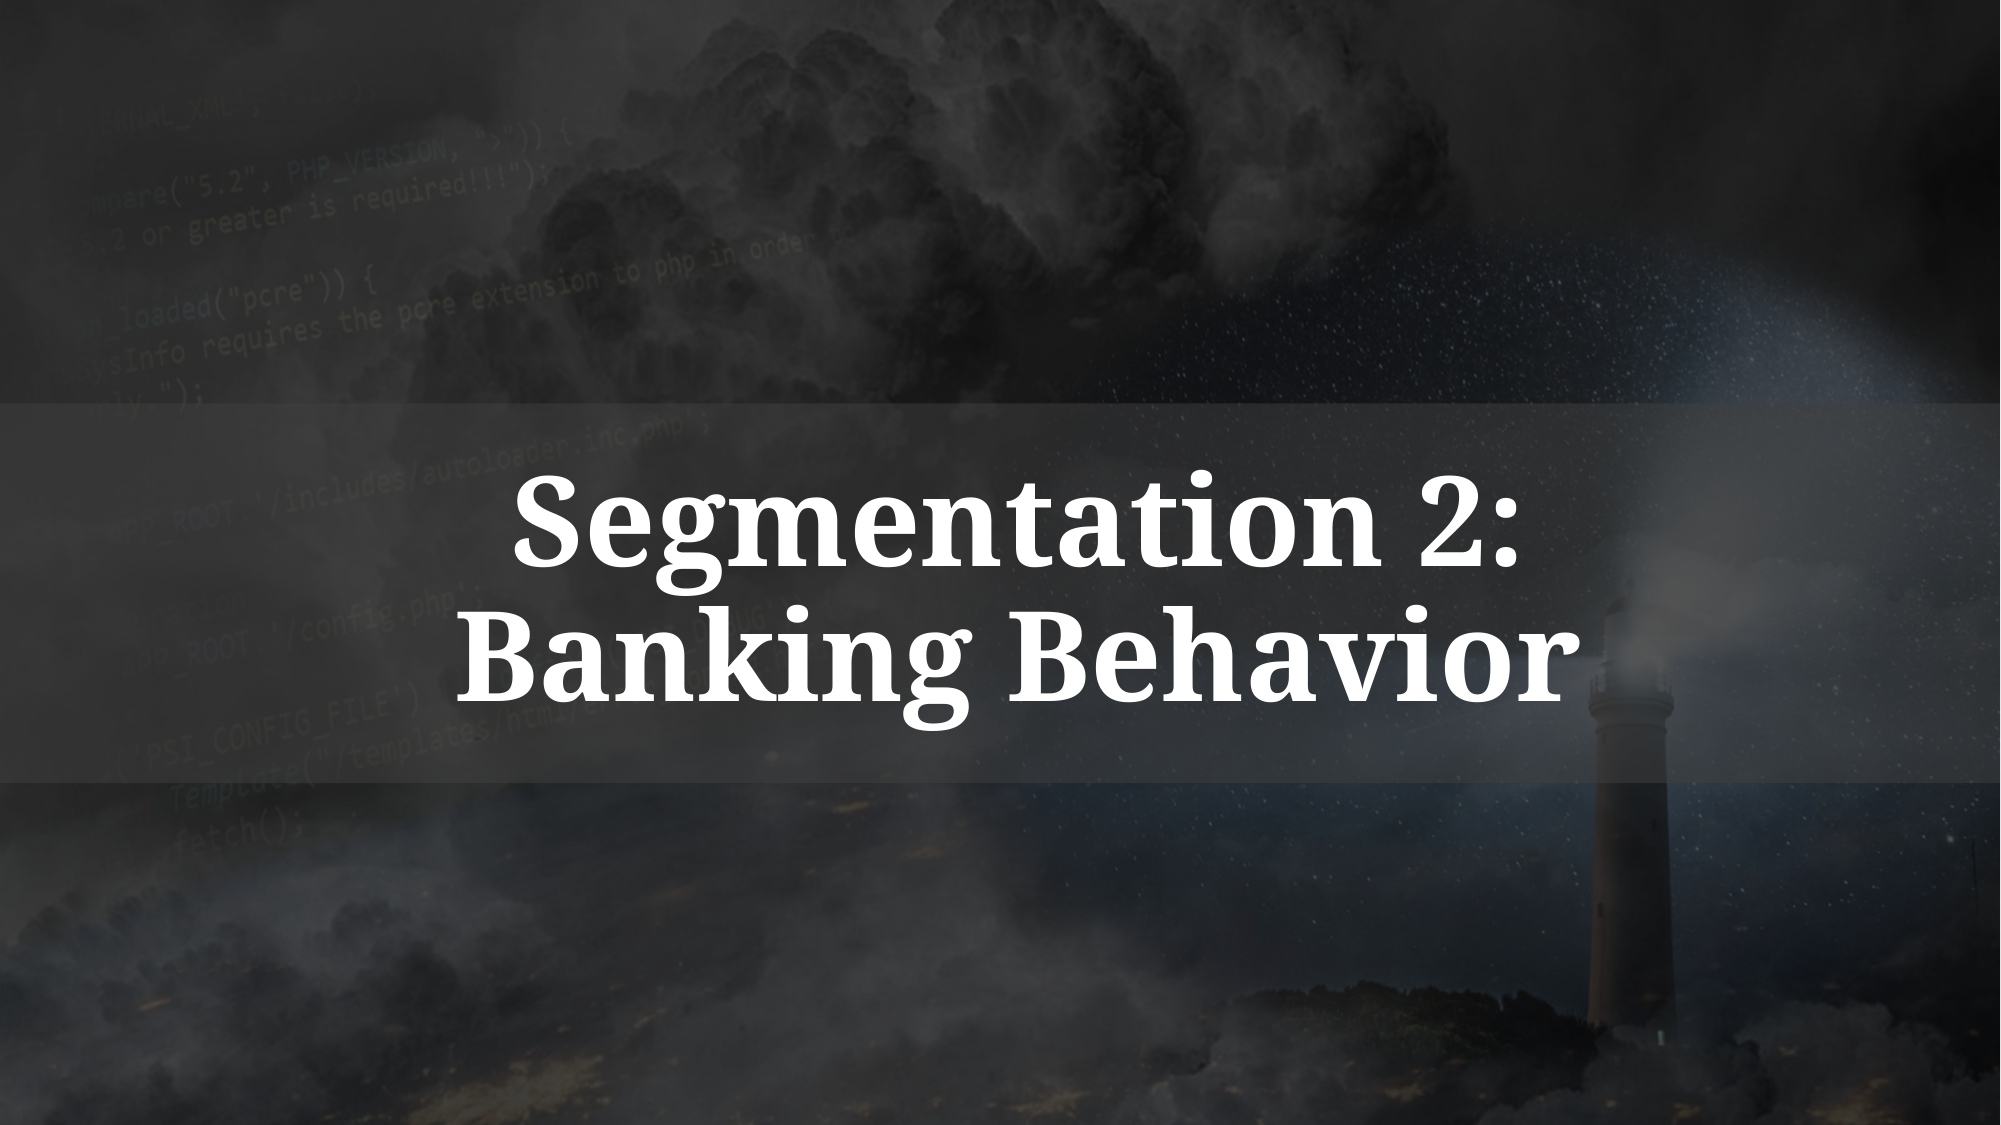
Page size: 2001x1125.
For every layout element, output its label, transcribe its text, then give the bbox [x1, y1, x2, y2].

picture [0, 0, 2001, 1125]
title Segmentation 2: Banking Behavior [0, 403, 2000, 784]
